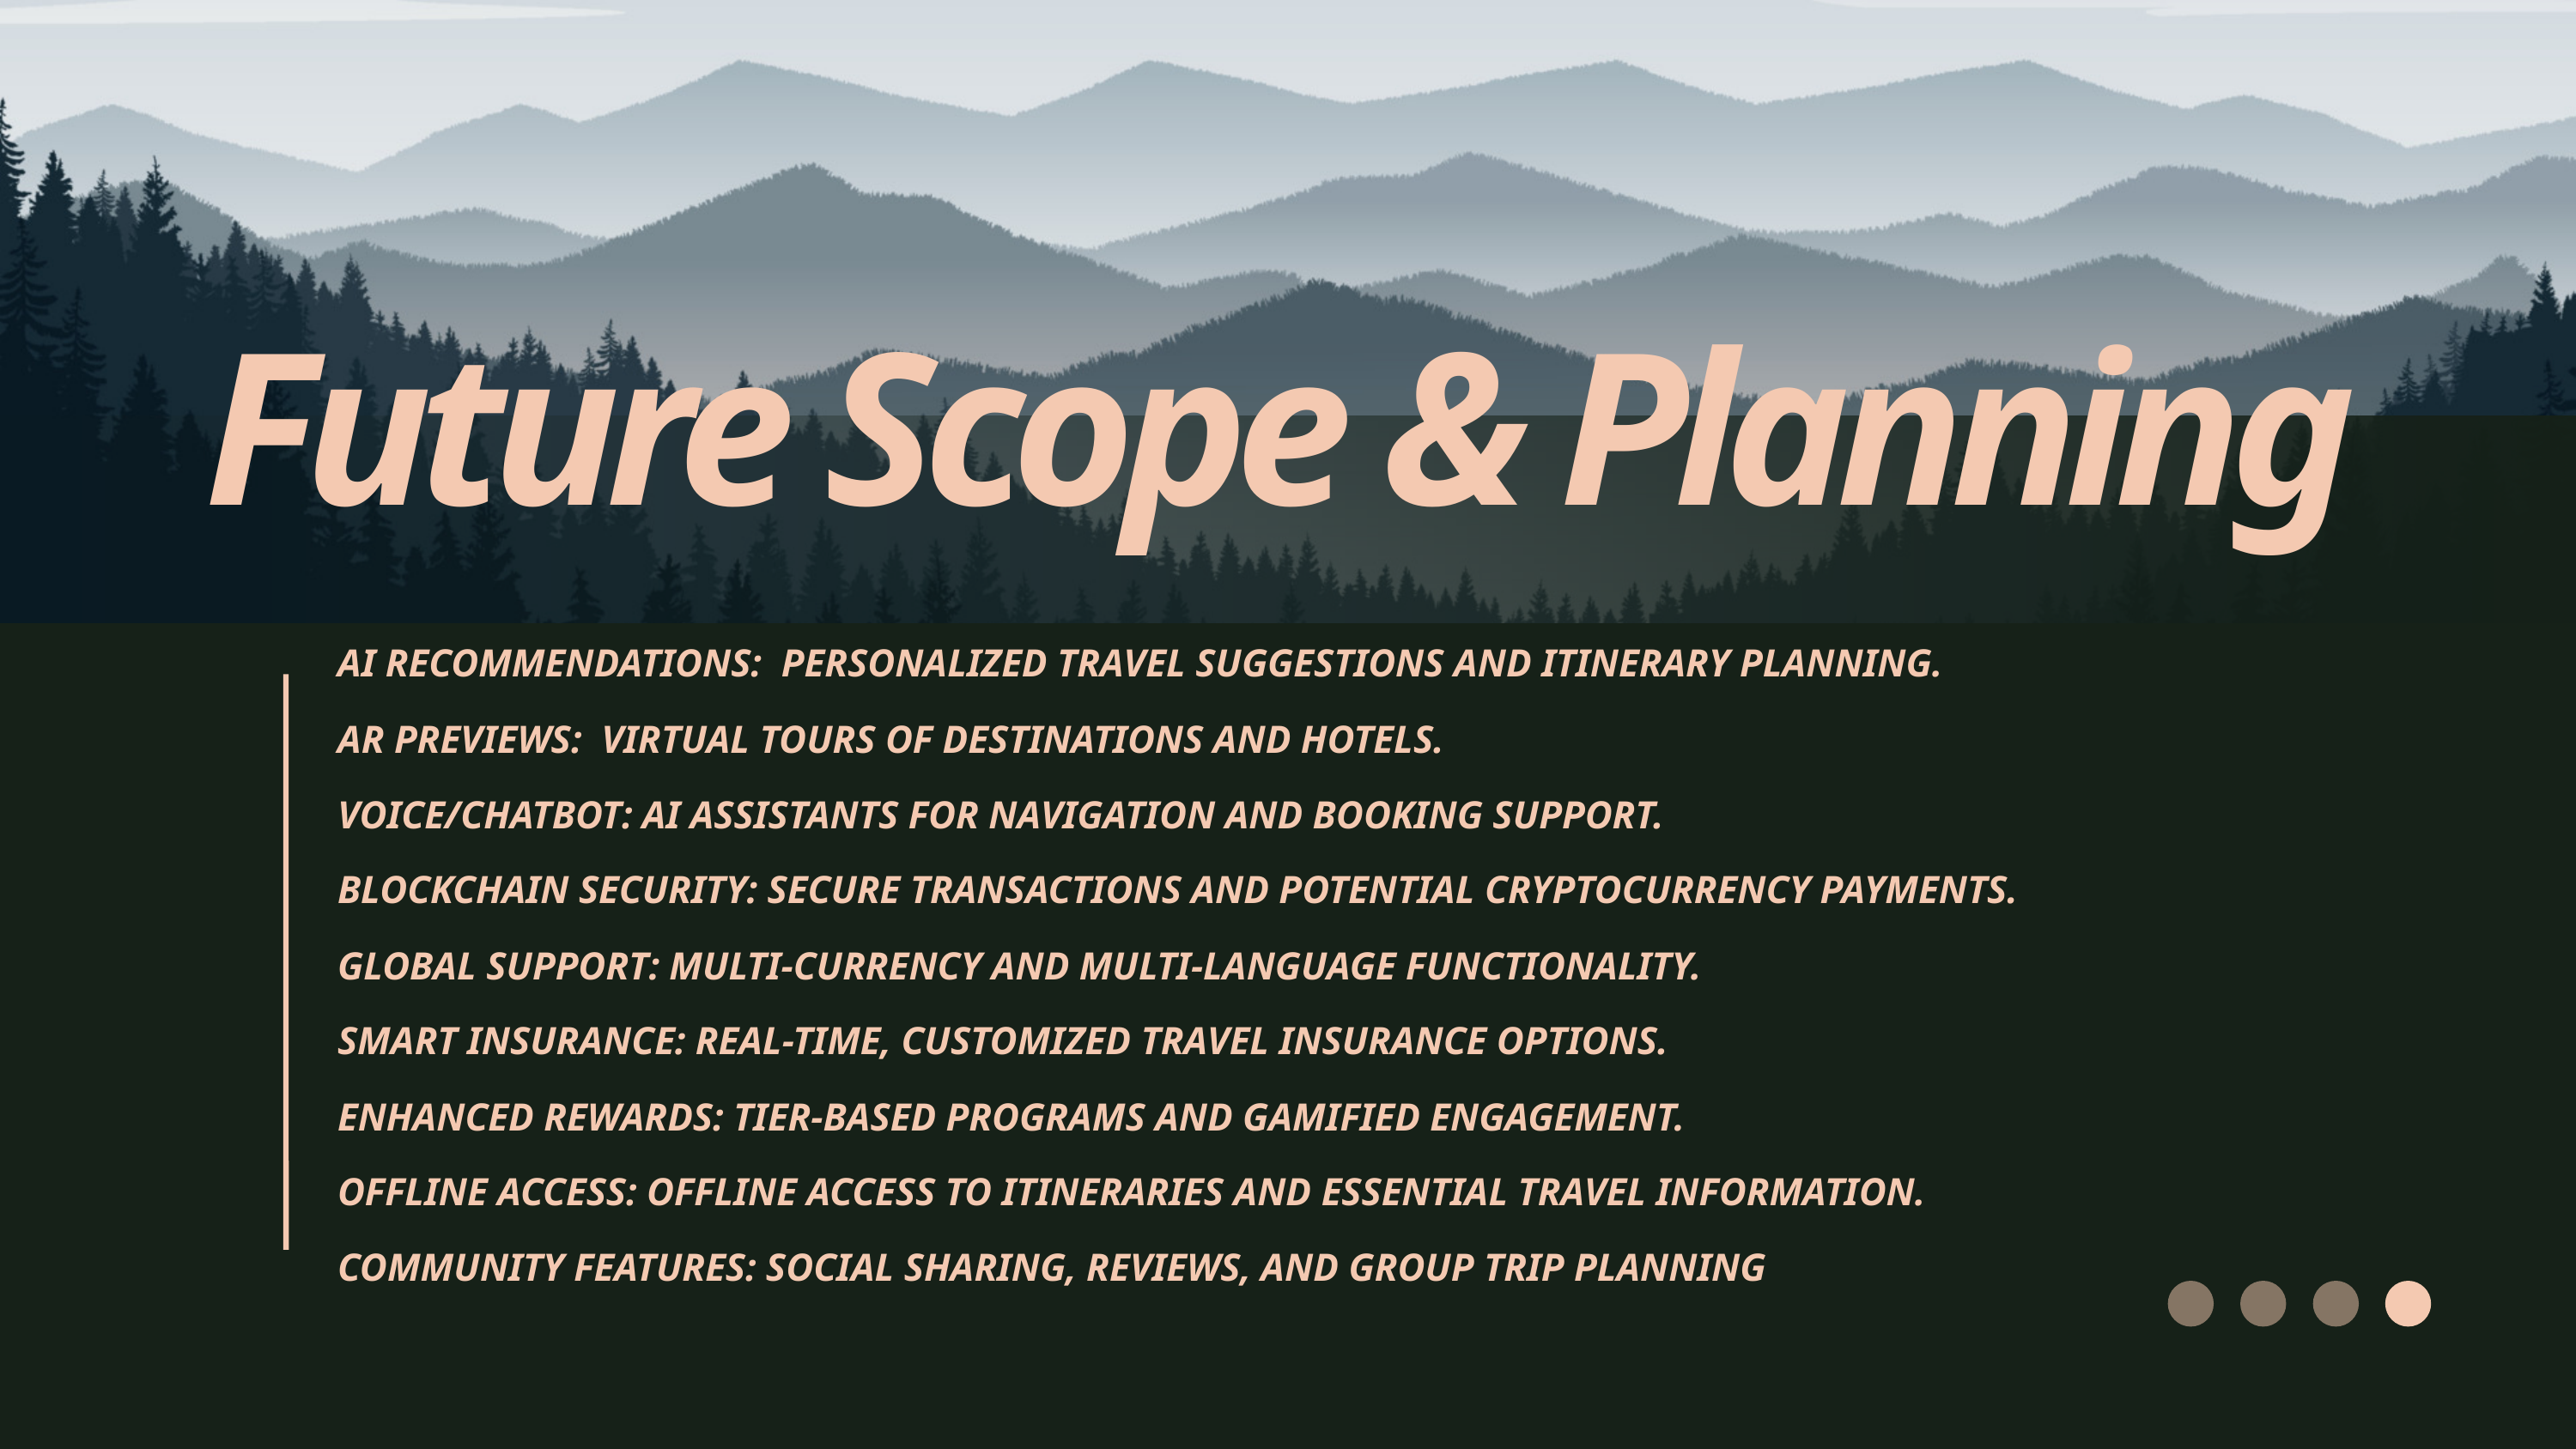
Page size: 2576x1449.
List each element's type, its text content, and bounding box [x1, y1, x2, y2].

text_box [0, 0, 1173, 623]
text_box AI RECOMMENDATIONS: PERSONALIZED TRAVEL SUGGESTIONS AND ITINERARY PLANNING. AR PREVIEWS: VIRTUAL TOURS OF DESTINATIONS AND HOTELS. VOICE/CHATBOT: AI ASSISTANTS FOR NAVIGATION AND BOOKING SUPPORT. BLOCKCHAIN SECURITY: SECURE TRANSACTIONS AND POTENTIAL CRYPTOCURRENCY PAYMENTS. GLOBAL SUPPORT: MULTI-CURRENCY AND MULTI-LANGUAGE FUNCTIONALITY. SMART INSURANCE: REAL-TIME, CUSTOMIZED TRAVEL INSURANCE OPTIONS. ENHANCED REWARDS: TIER-BASED PROGRAMS AND GAMIFIED ENGAGEMENT. OFFLINE ACCESS: OFFLINE ACCESS TO ITINERARIES AND ESSENTIAL TRAVEL INFORMATION. COMMUNITY FEATURES: SOCIAL SHARING, REVIEWS, AND GROUP TRIP PLANNING [337, 646, 1173, 1327]
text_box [1403, 0, 2576, 623]
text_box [2167, 1280, 2432, 1327]
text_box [1179, 0, 1397, 1449]
text_box AI RECOMMENDATIONS: PERSONALIZED TRAVEL SUGGESTIONS AND ITINERARY PLANNING. AR PREVIEWS: VIRTUAL TOURS OF DESTINATIONS AND HOTELS. VOICE/CHATBOT: AI ASSISTANTS FOR NAVIGATION AND BOOKING SUPPORT. BLOCKCHAIN SECURITY: SECURE TRANSACTIONS AND POTENTIAL CRYPTOCURRENCY PAYMENTS. GLOBAL SUPPORT: MULTI-CURRENCY AND MULTI-LANGUAGE FUNCTIONALITY. SMART INSURANCE: REAL-TIME, CUSTOMIZED TRAVEL INSURANCE OPTIONS. ENHANCED REWARDS: TIER-BASED PROGRAMS AND GAMIFIED ENGAGEMENT. OFFLINE ACCESS: OFFLINE ACCESS TO ITINERARIES AND ESSENTIAL TRAVEL INFORMATION. COMMUNITY FEATURES: SOCIAL SHARING, REVIEWS, AND GROUP TRIP PLANNING [1403, 646, 2239, 1327]
